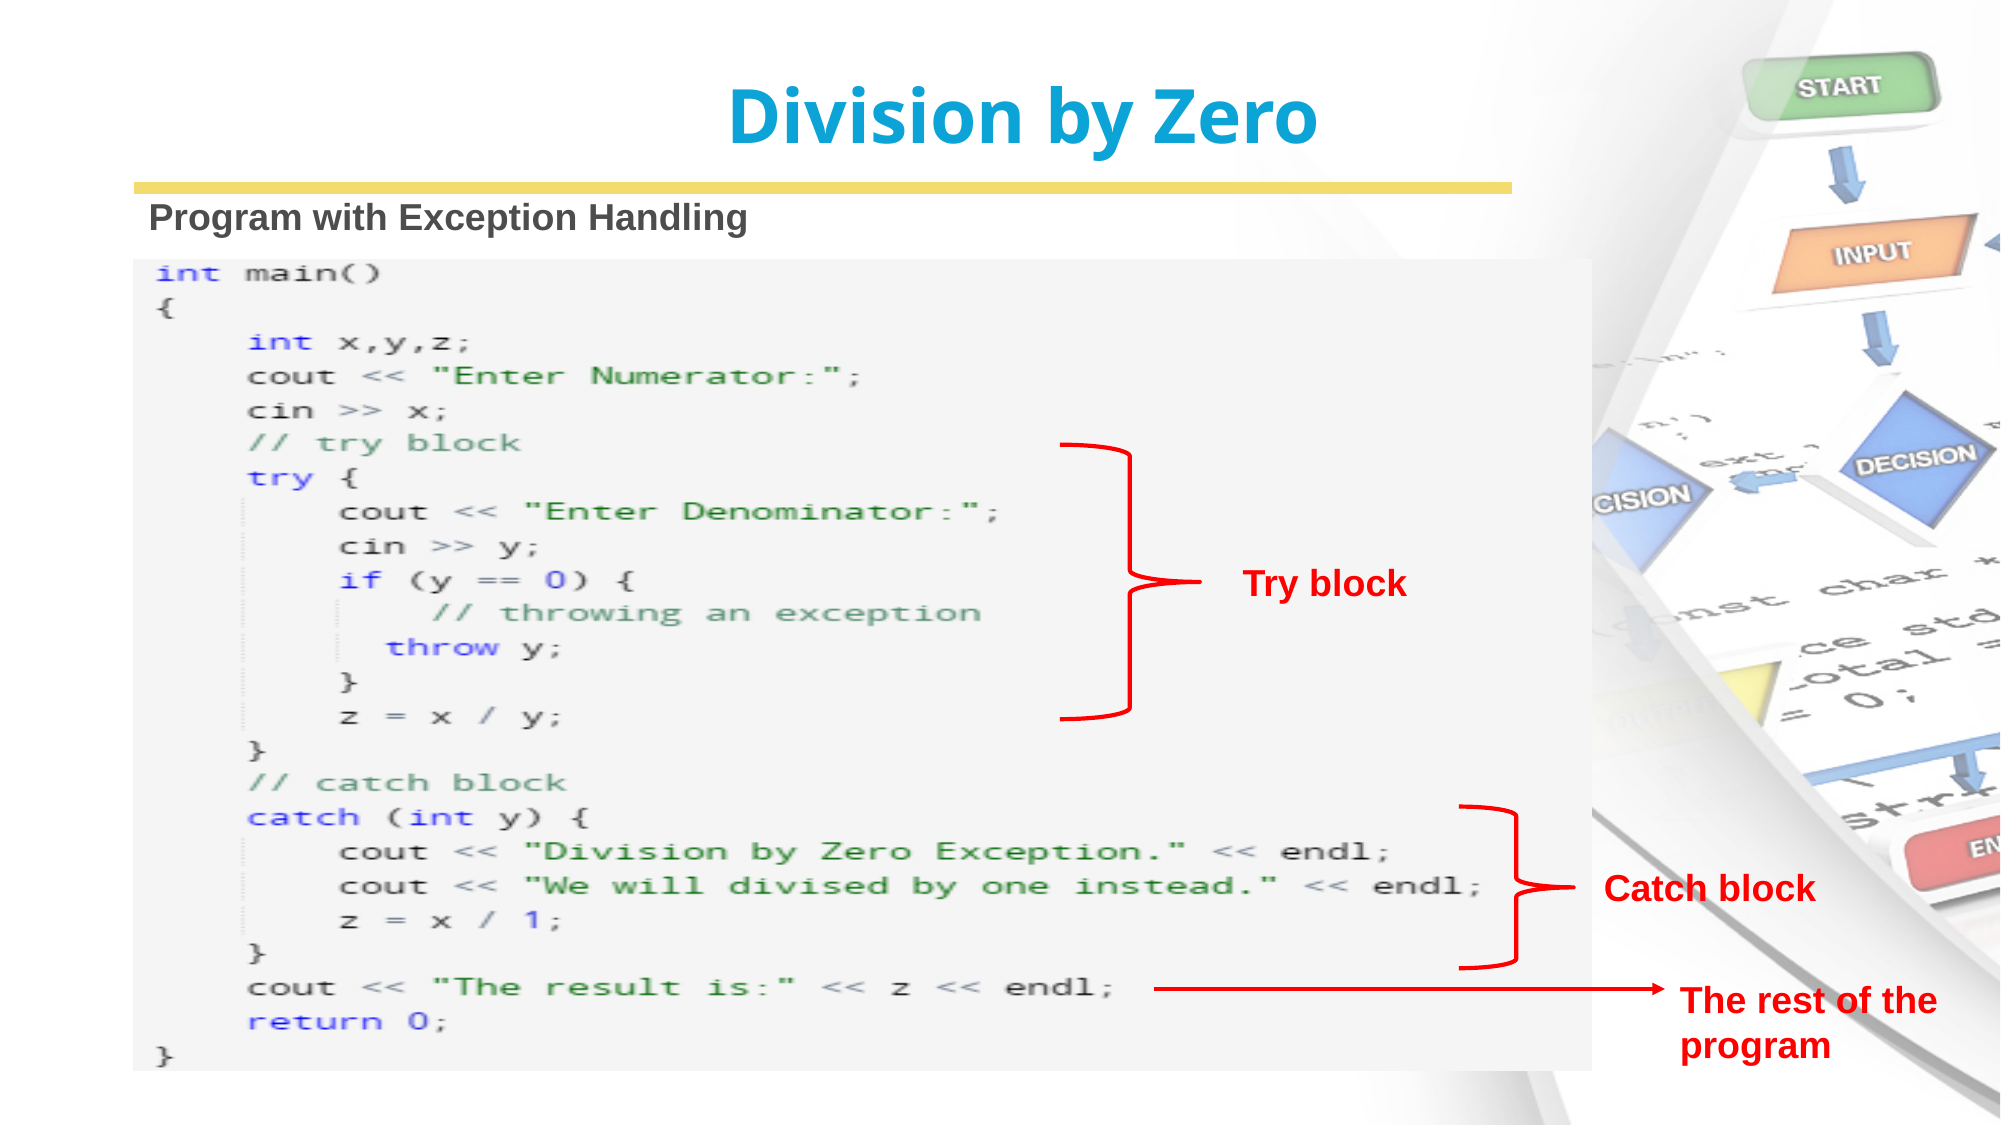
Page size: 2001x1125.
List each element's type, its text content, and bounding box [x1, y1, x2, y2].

text_box Program with Exception Handling [133, 185, 1053, 246]
text_box Catch block [1592, 857, 1925, 917]
text_box The rest of the program [1665, 968, 2000, 1073]
title Division by Zero [133, 42, 1914, 186]
picture [0, 0, 2001, 1125]
